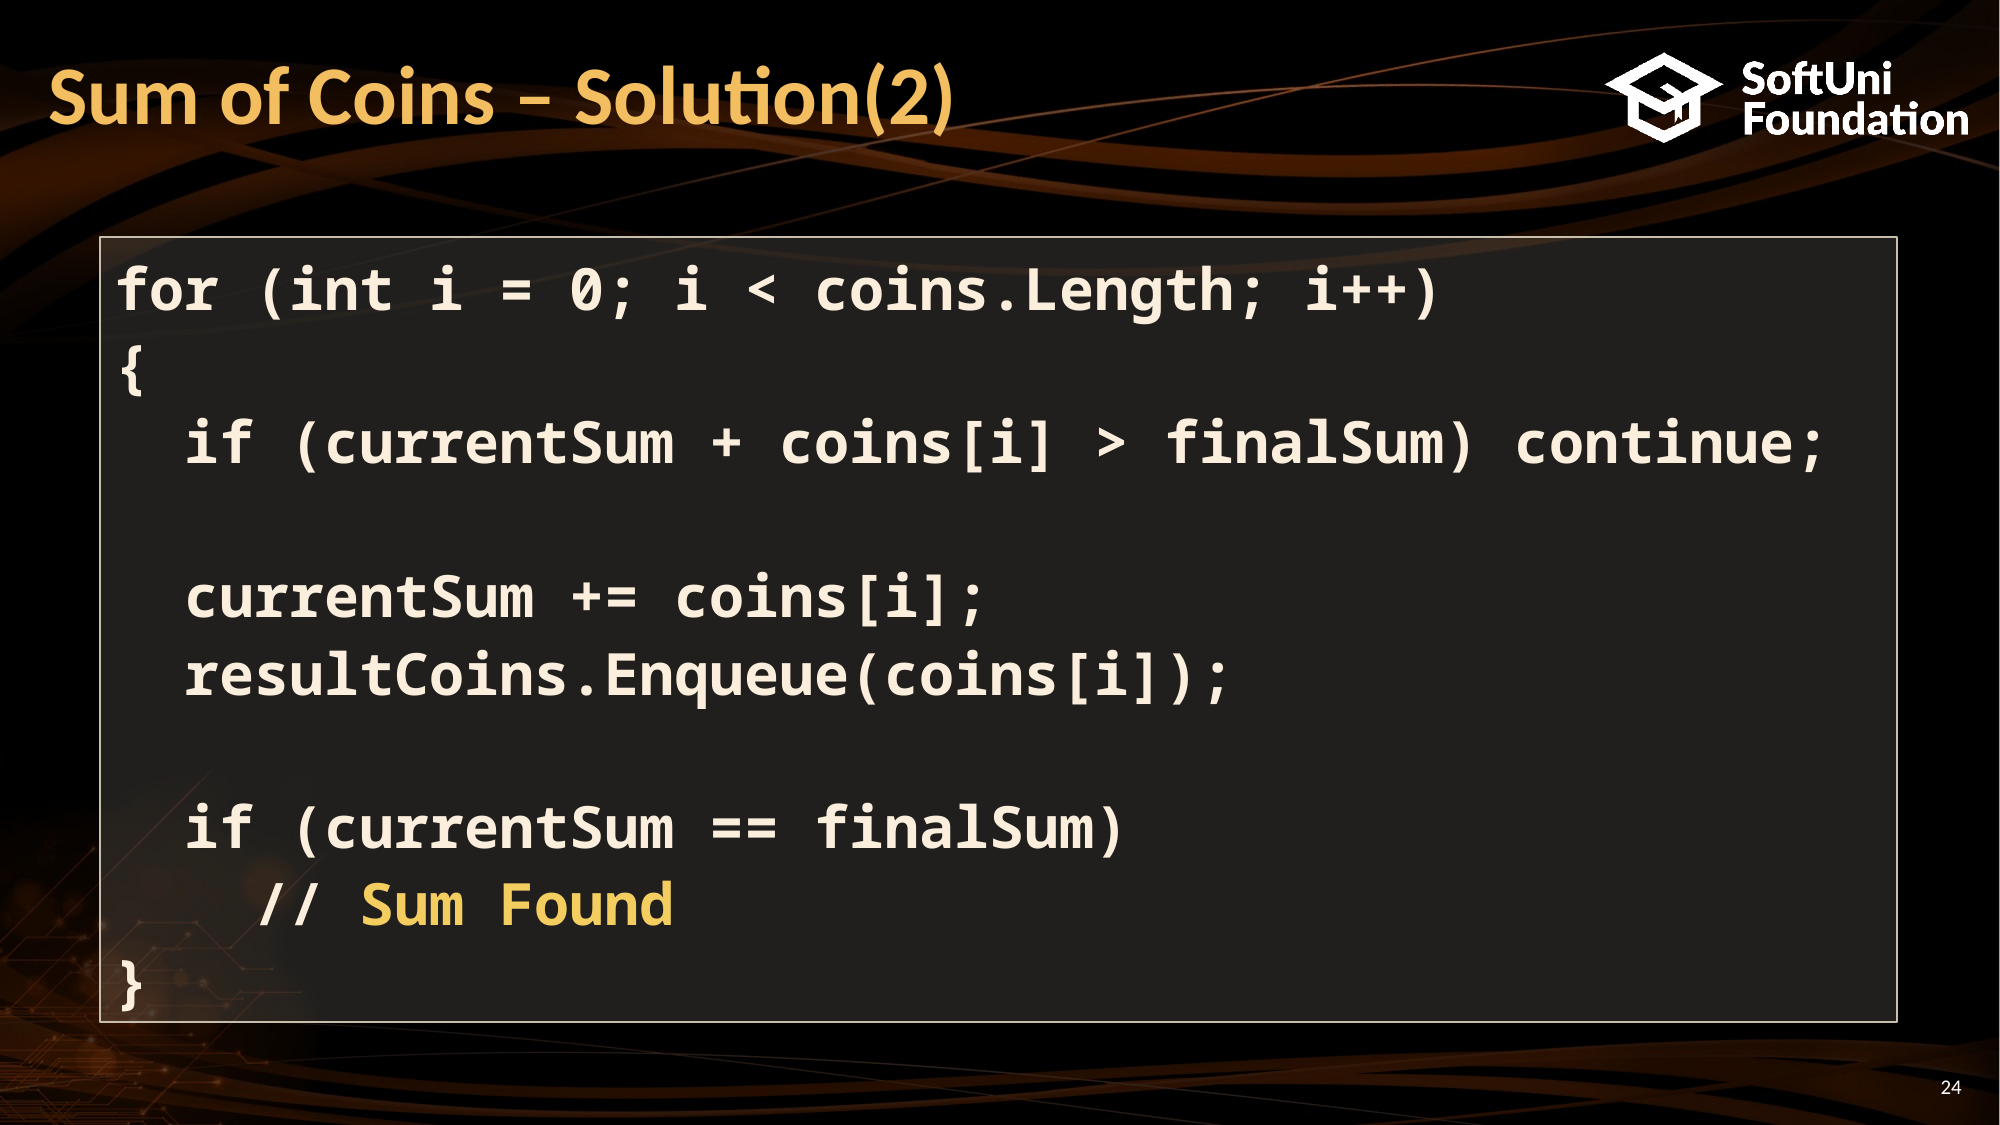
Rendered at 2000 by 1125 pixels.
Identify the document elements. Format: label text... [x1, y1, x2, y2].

text_box for (int i = 0; i < coins.Length; i++) { if (currentSum + coins[i] > finalSum) continue; currentSum += coins[i]; resultCoins.Enqueue(coins[i]); if (currentSum == finalSum) // Sum Found } [99, 237, 1898, 1022]
text_box 17 [1897, 1070, 1968, 1103]
text_box Sum of Coins – Solution(2) [30, 6, 1602, 189]
picture [0, 0, 2000, 1125]
